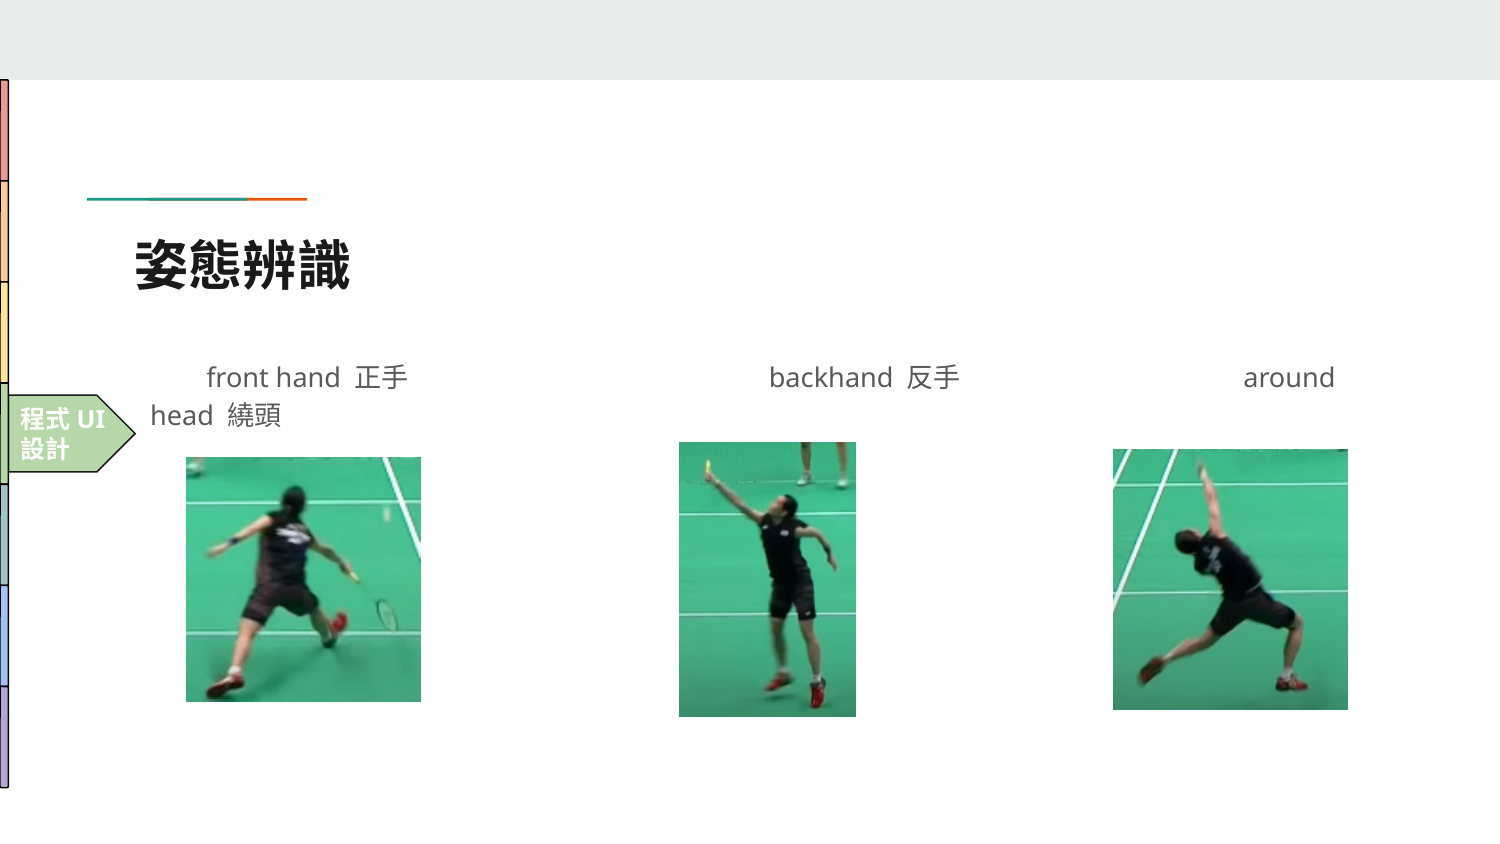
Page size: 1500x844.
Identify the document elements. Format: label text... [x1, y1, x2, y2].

text_box [0, 180, 9, 282]
text_box [0, 281, 9, 383]
title 姿態辨識 [119, 216, 1381, 305]
text_box [0, 484, 9, 585]
list front hand 正手 backhand 反手 around head 繞頭 [135, 341, 1397, 712]
text_box [0, 79, 9, 181]
text_box 程式UI 設計 [5, 388, 142, 478]
picture [186, 457, 421, 702]
picture [1113, 449, 1349, 710]
text_box [0, 383, 9, 484]
text_box [0, 585, 9, 686]
picture [678, 442, 856, 717]
text_box [0, 686, 9, 788]
